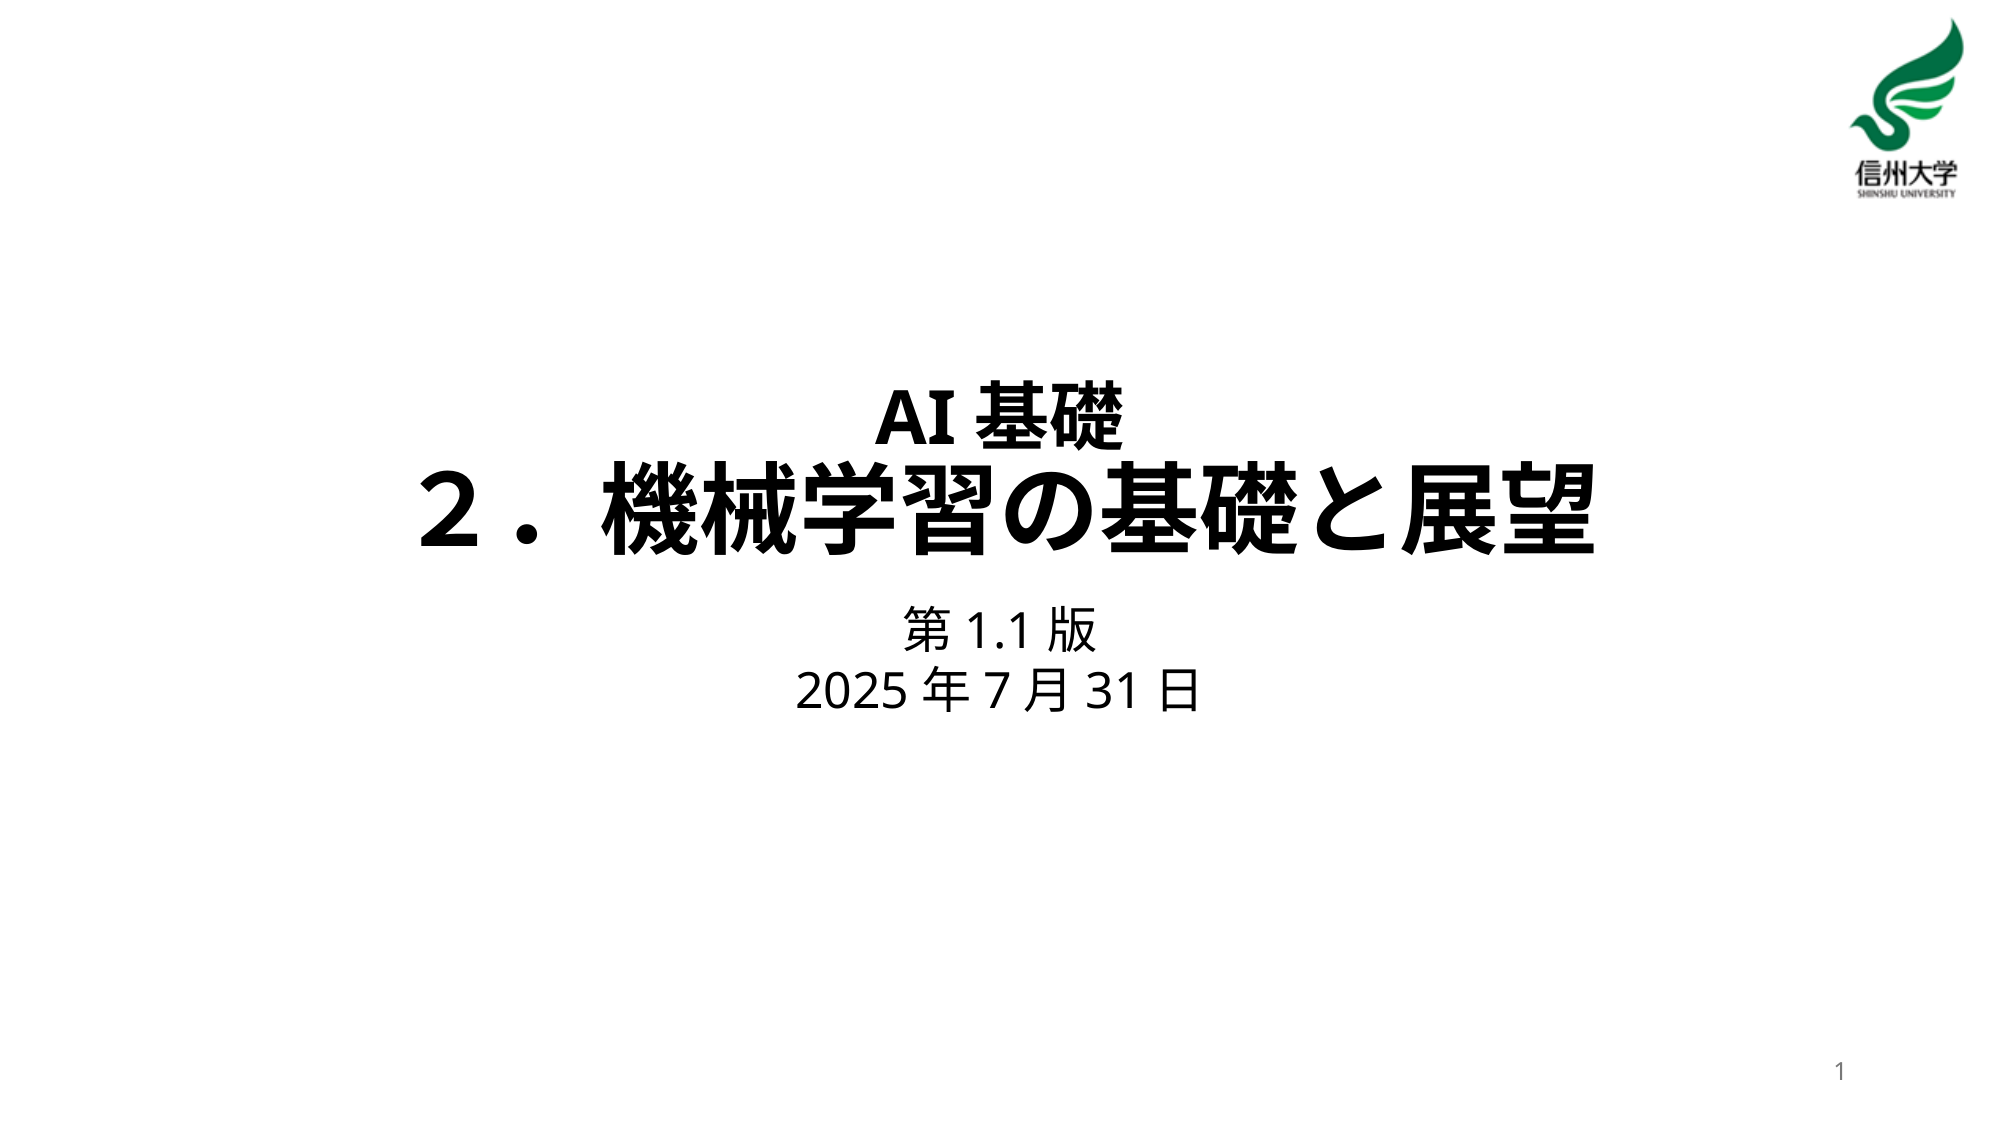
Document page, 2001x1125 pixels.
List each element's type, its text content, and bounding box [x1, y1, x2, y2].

picture [1816, 13, 1989, 216]
subtitle 第1.1版 2025年7月31日 [249, 590, 1750, 863]
title AI基礎 ２．機械学習の基礎と展望 [249, 184, 1750, 576]
slide_number 1 [1412, 1042, 1863, 1103]
